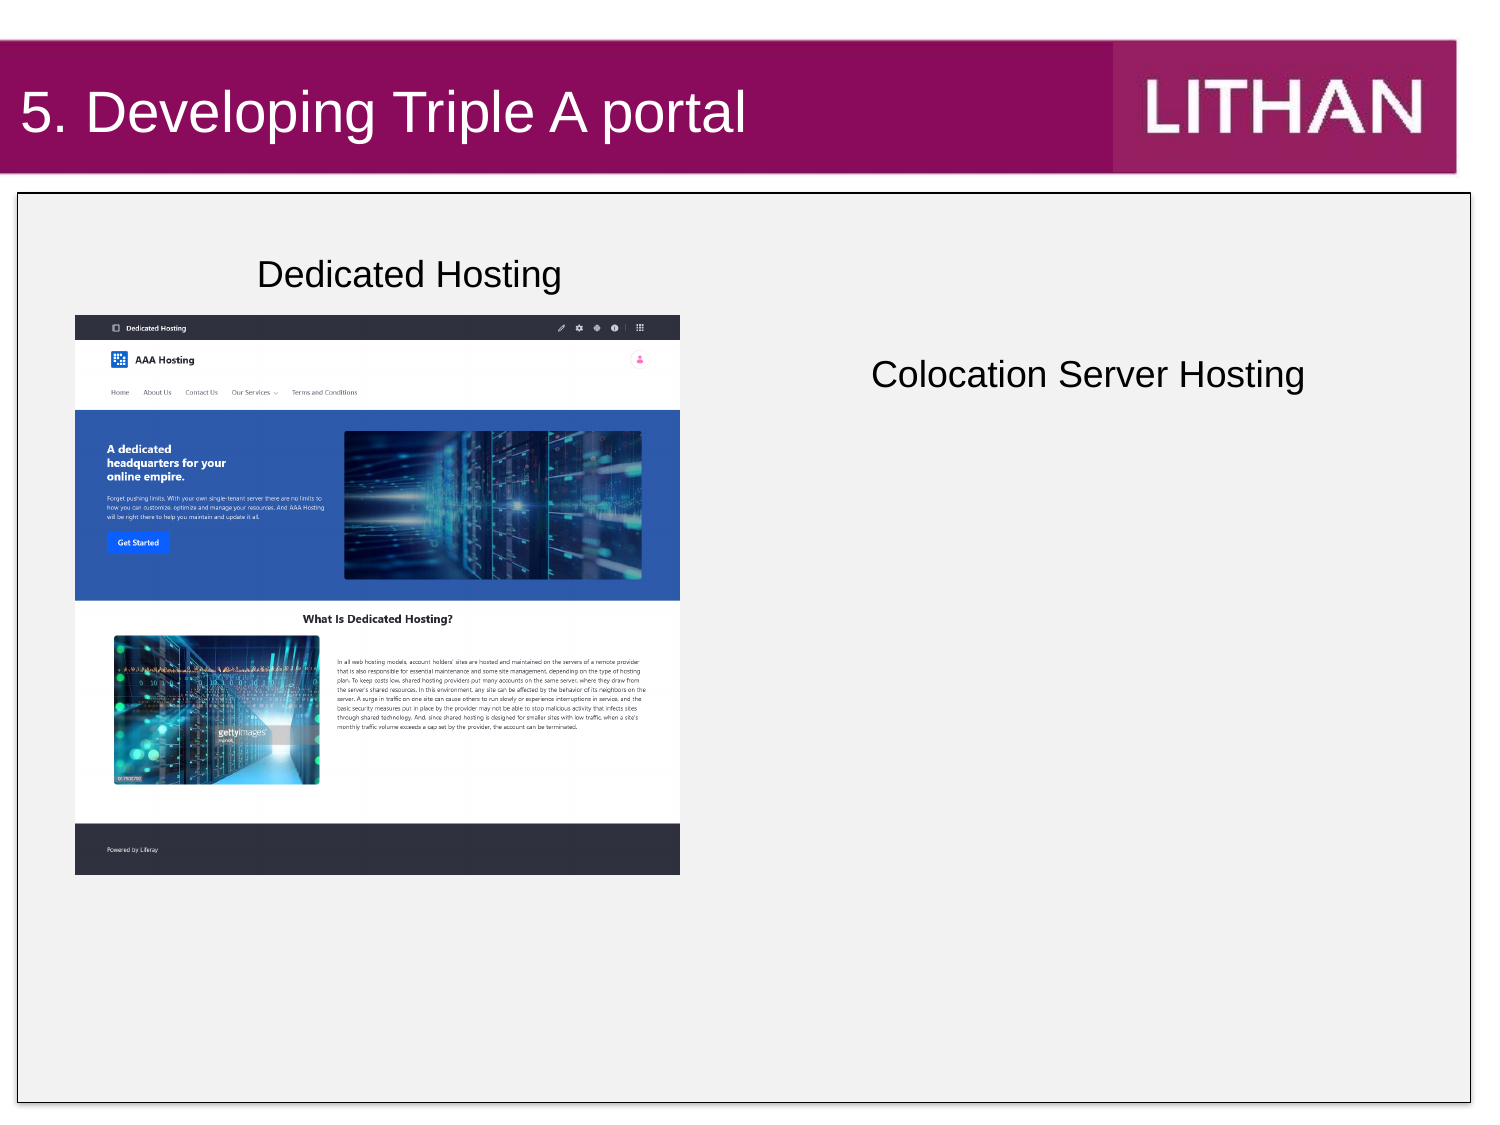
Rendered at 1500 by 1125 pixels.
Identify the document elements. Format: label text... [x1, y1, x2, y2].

text_box Dedicated Hosting [242, 242, 585, 303]
text_box [29, 255, 703, 870]
picture [75, 315, 680, 876]
text_box [17, 192, 1471, 1103]
picture [0, 37, 1460, 178]
text_box 5. Developing Triple A portal [5, 66, 1104, 152]
text_box Colocation Server Hosting [856, 342, 1323, 403]
